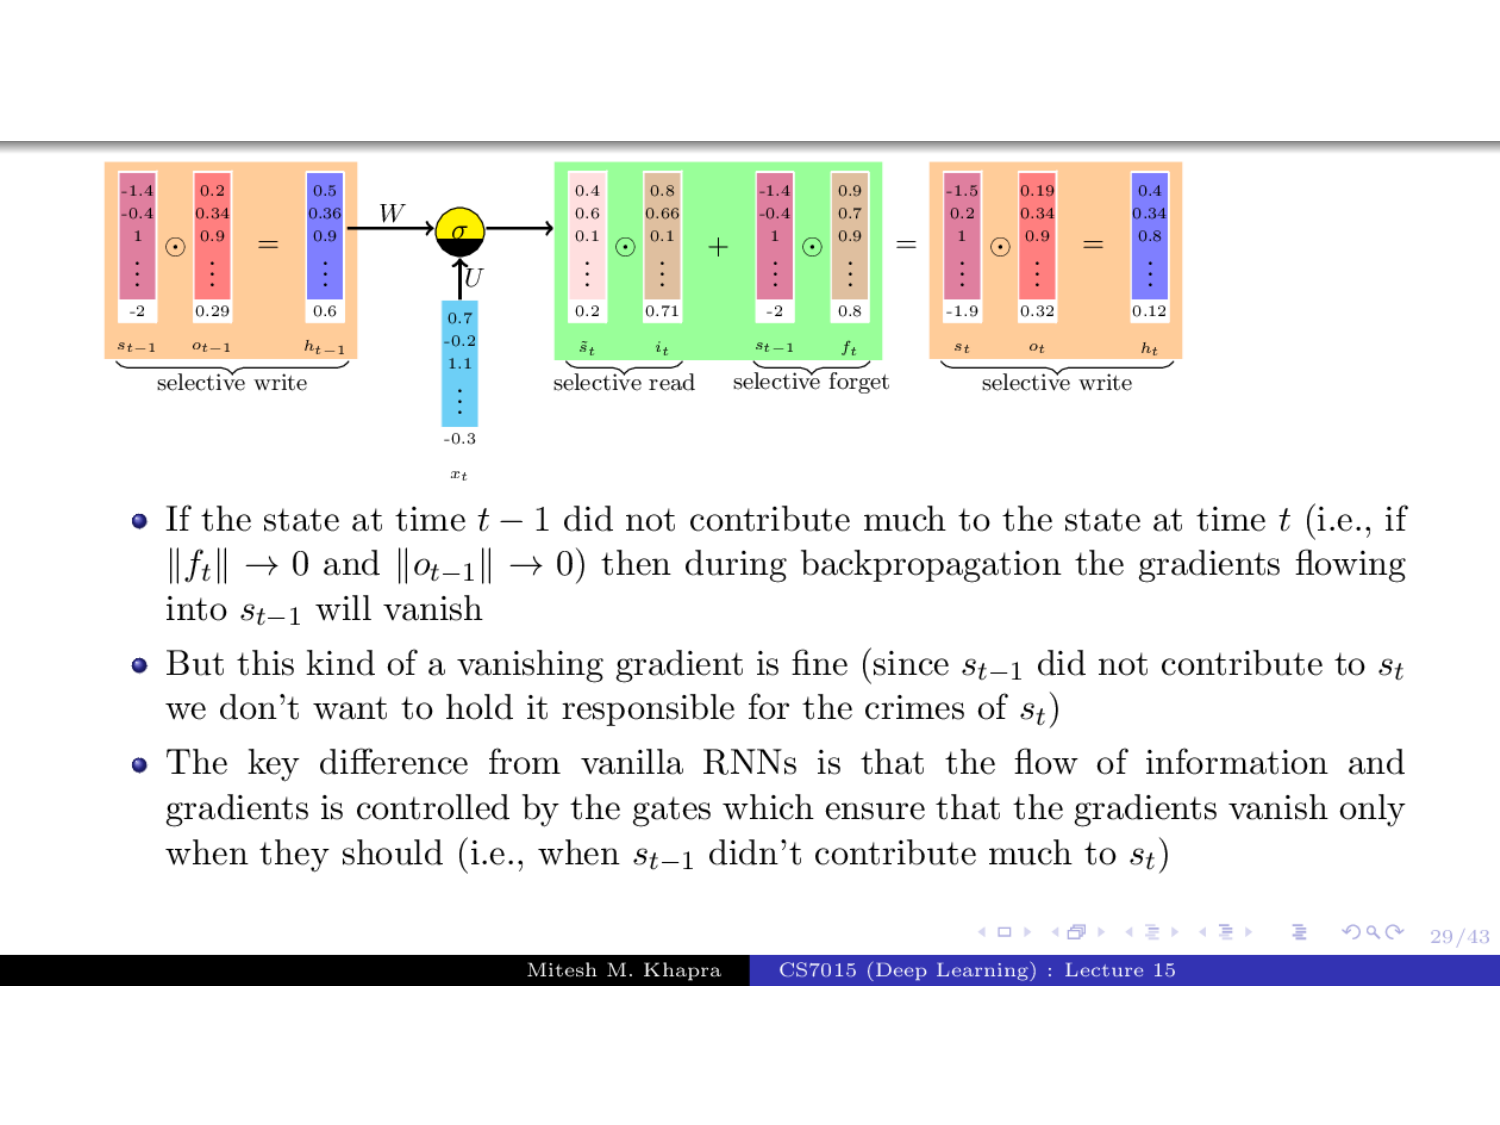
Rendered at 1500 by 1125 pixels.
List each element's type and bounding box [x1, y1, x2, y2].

picture [0, 141, 1500, 986]
